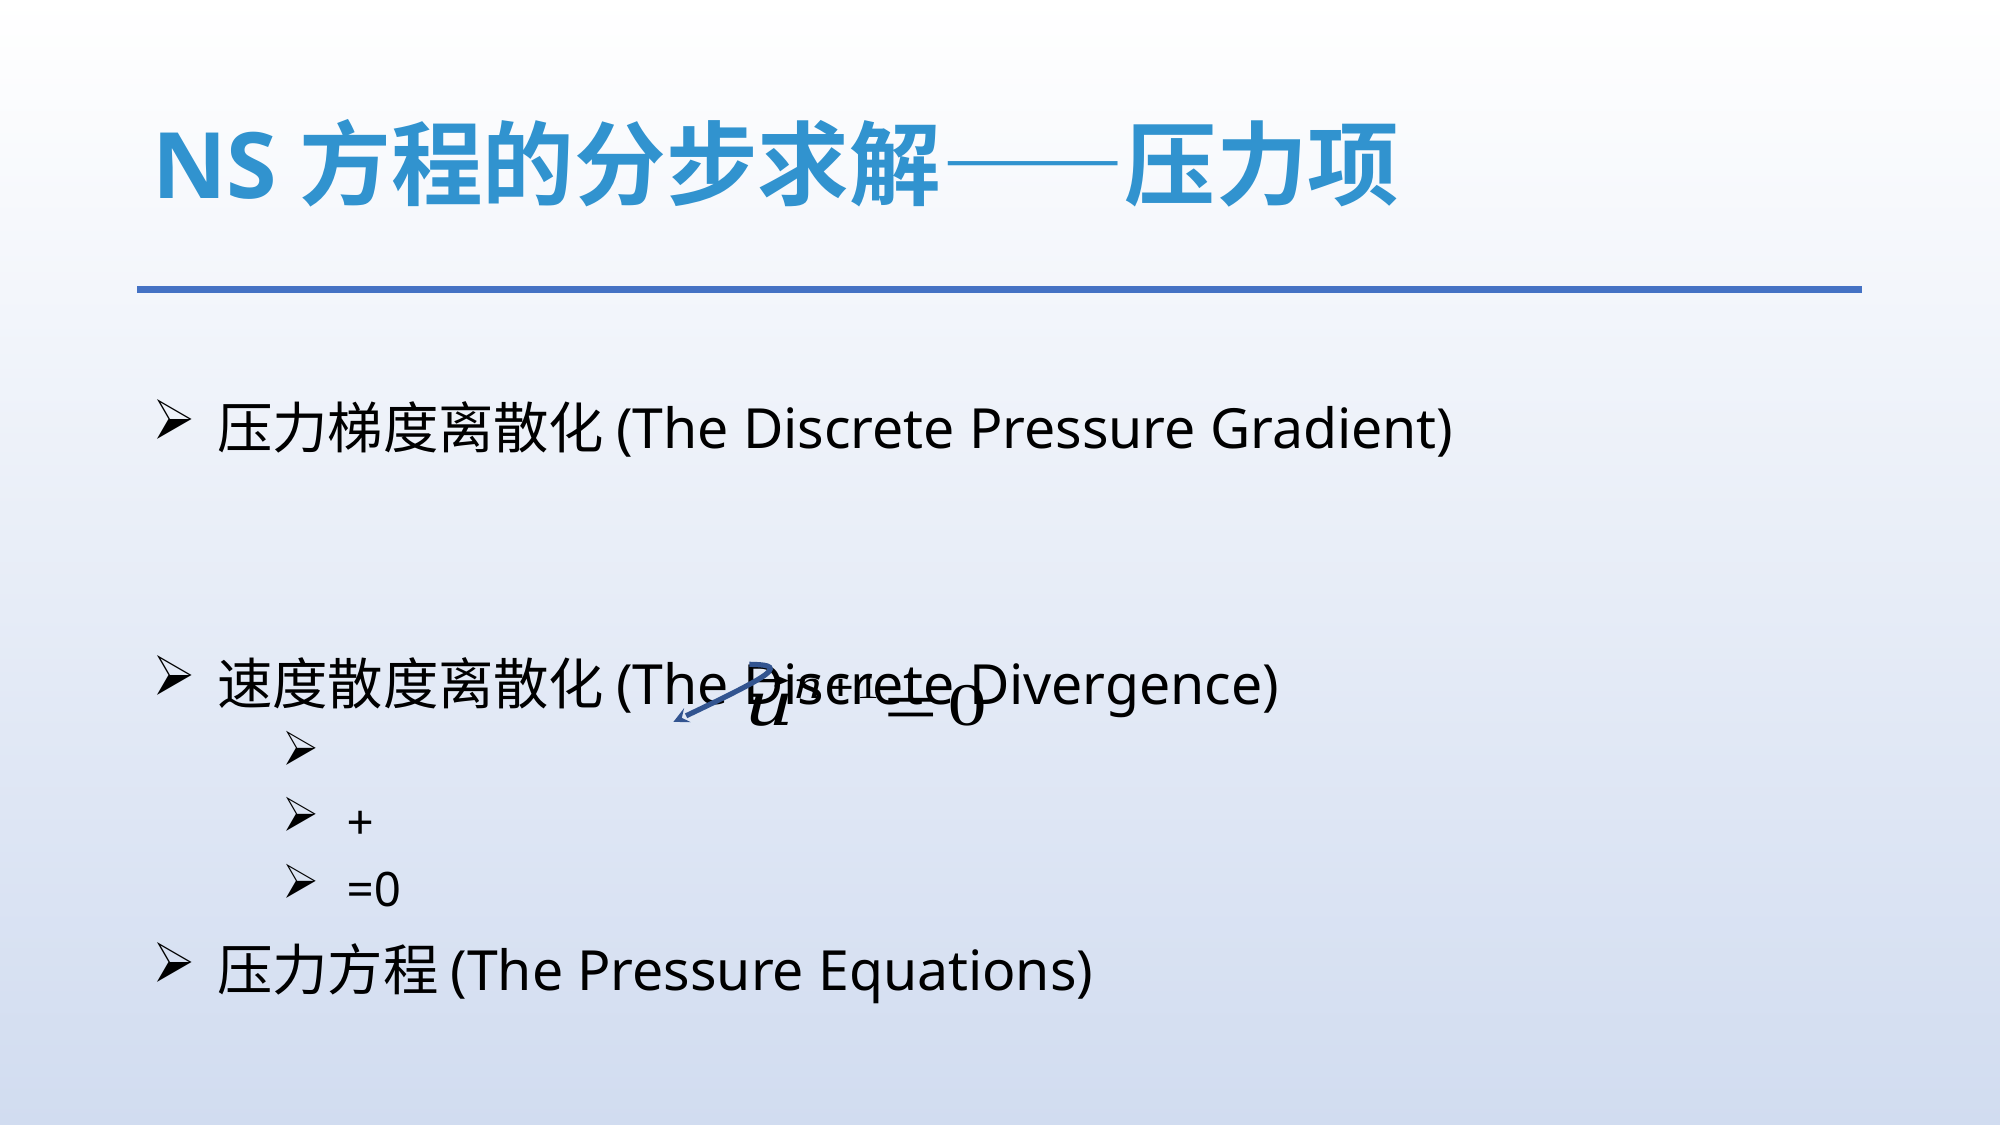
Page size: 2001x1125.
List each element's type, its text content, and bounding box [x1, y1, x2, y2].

text_box [673, 663, 772, 723]
title NS方程的分步求解——压力项 [137, 59, 1863, 278]
